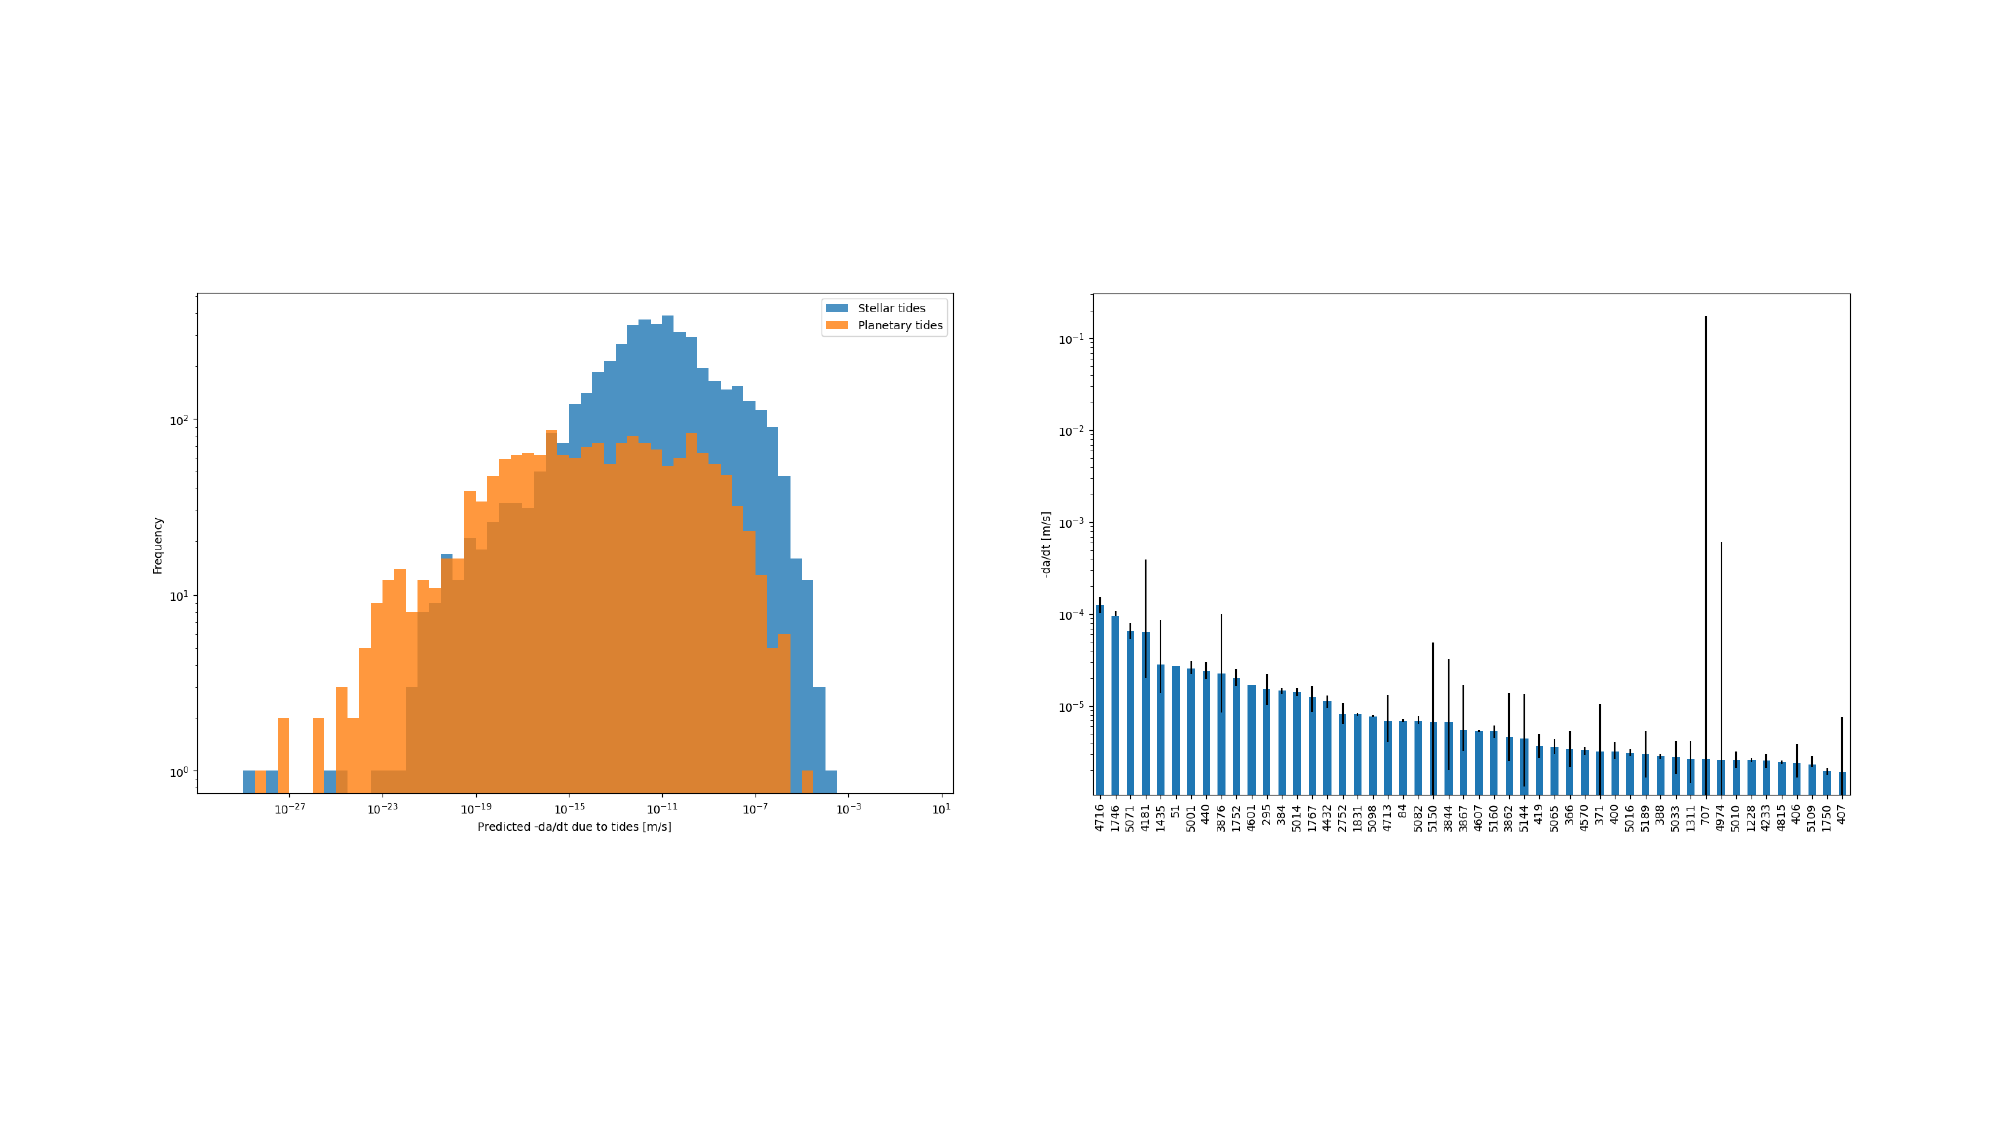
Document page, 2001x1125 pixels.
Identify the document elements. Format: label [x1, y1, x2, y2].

picture [1033, 285, 1857, 839]
picture [144, 285, 960, 840]
